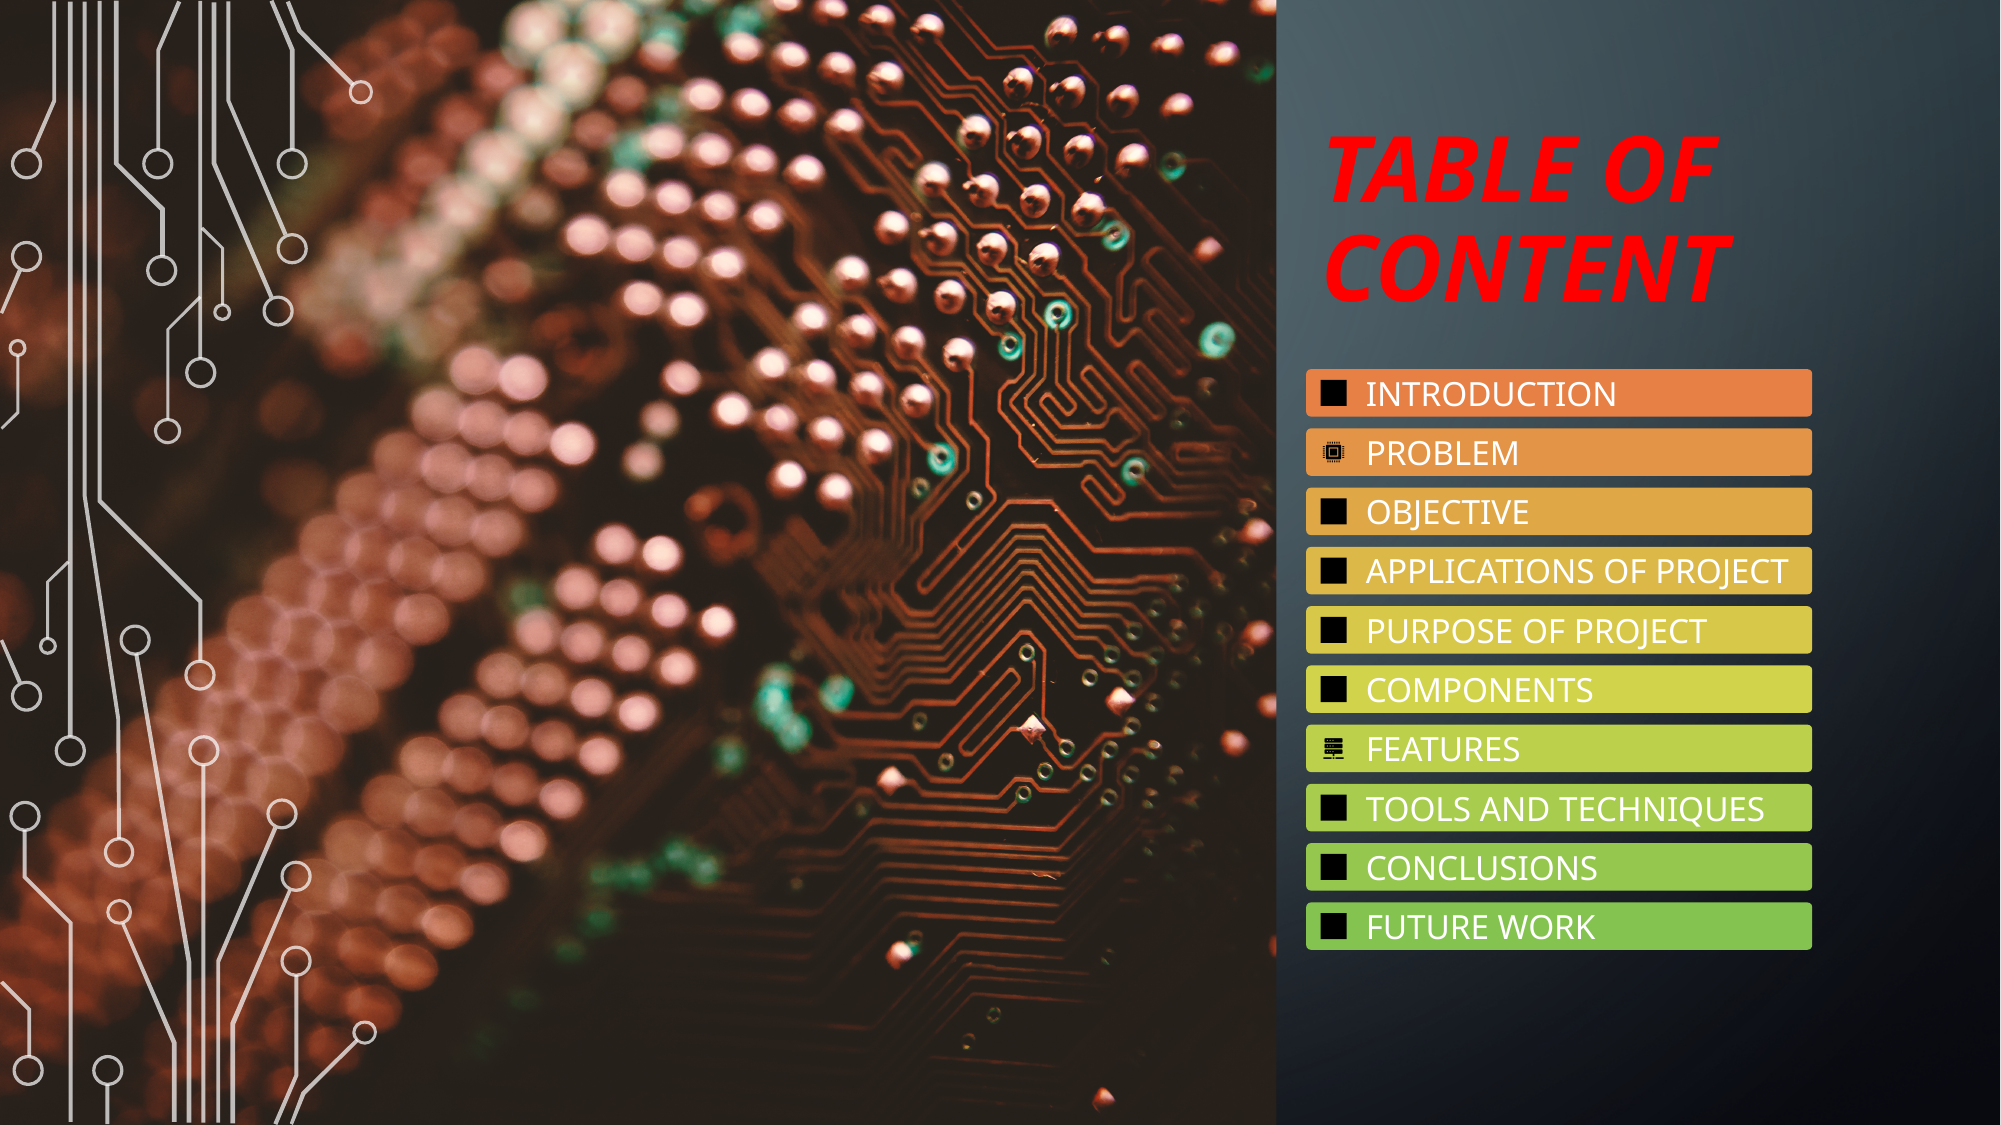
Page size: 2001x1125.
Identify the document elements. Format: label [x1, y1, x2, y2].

text_box [0, 0, 379, 1125]
text_box [1277, 0, 2000, 1125]
list [1305, 368, 1813, 951]
picture [379, 0, 1277, 1125]
